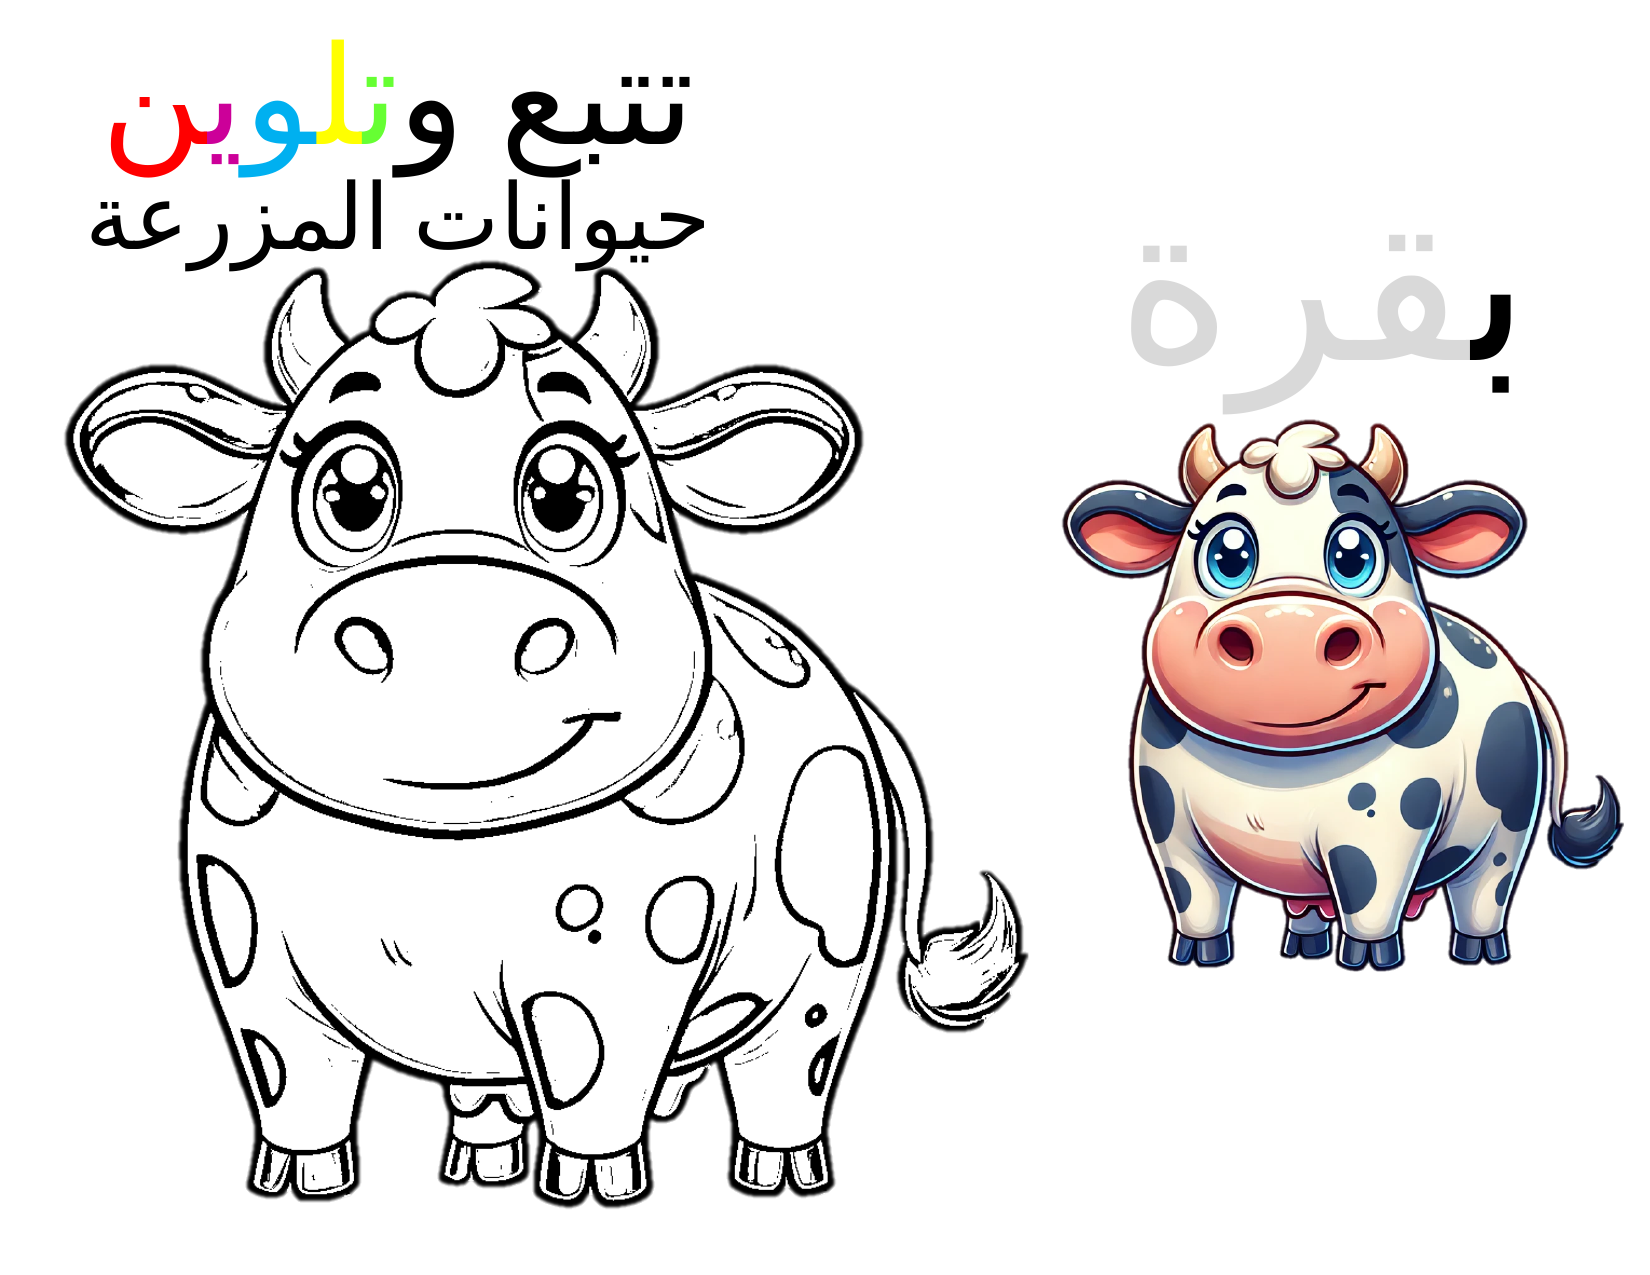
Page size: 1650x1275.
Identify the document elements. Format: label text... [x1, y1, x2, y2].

text_box حيوانات المزرعة [14, 150, 783, 209]
text_box بقرة [1034, 130, 1613, 389]
picture [0, 209, 1636, 1275]
text_box تتبع وتلوين [0, 0, 812, 180]
